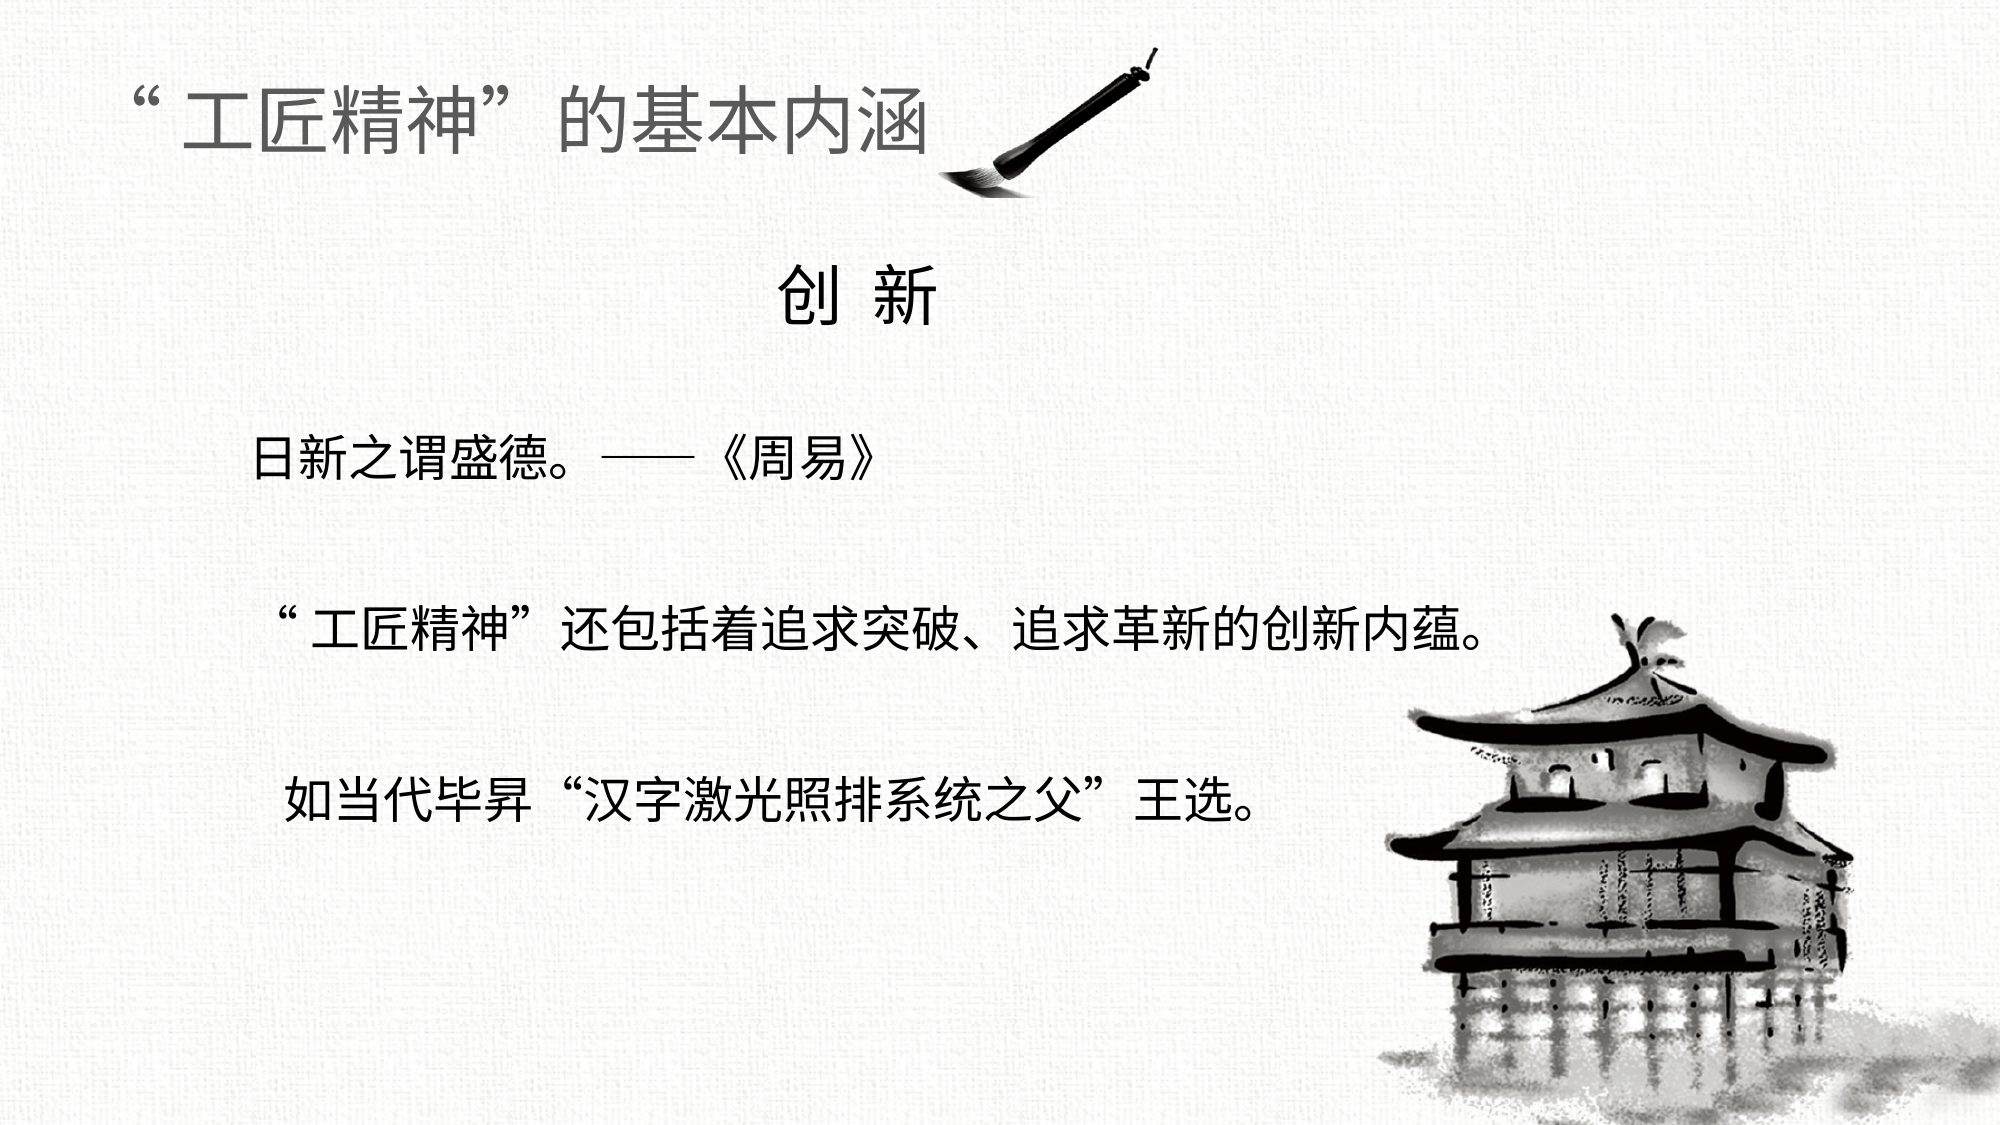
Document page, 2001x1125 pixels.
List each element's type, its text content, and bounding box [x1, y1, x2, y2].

text_box 创 新 [761, 254, 1183, 390]
text_box 日新之谓盛德。——《周易》 “工匠精神”还包括着追求突破、追求革新的创新内蕴。 如当代毕昇“汉字激光照排系统之父”王选。 [220, 431, 1526, 836]
picture [927, 40, 1179, 198]
picture [1299, 578, 2000, 1125]
text_box “工匠精神”的基本内涵 [72, 66, 927, 171]
